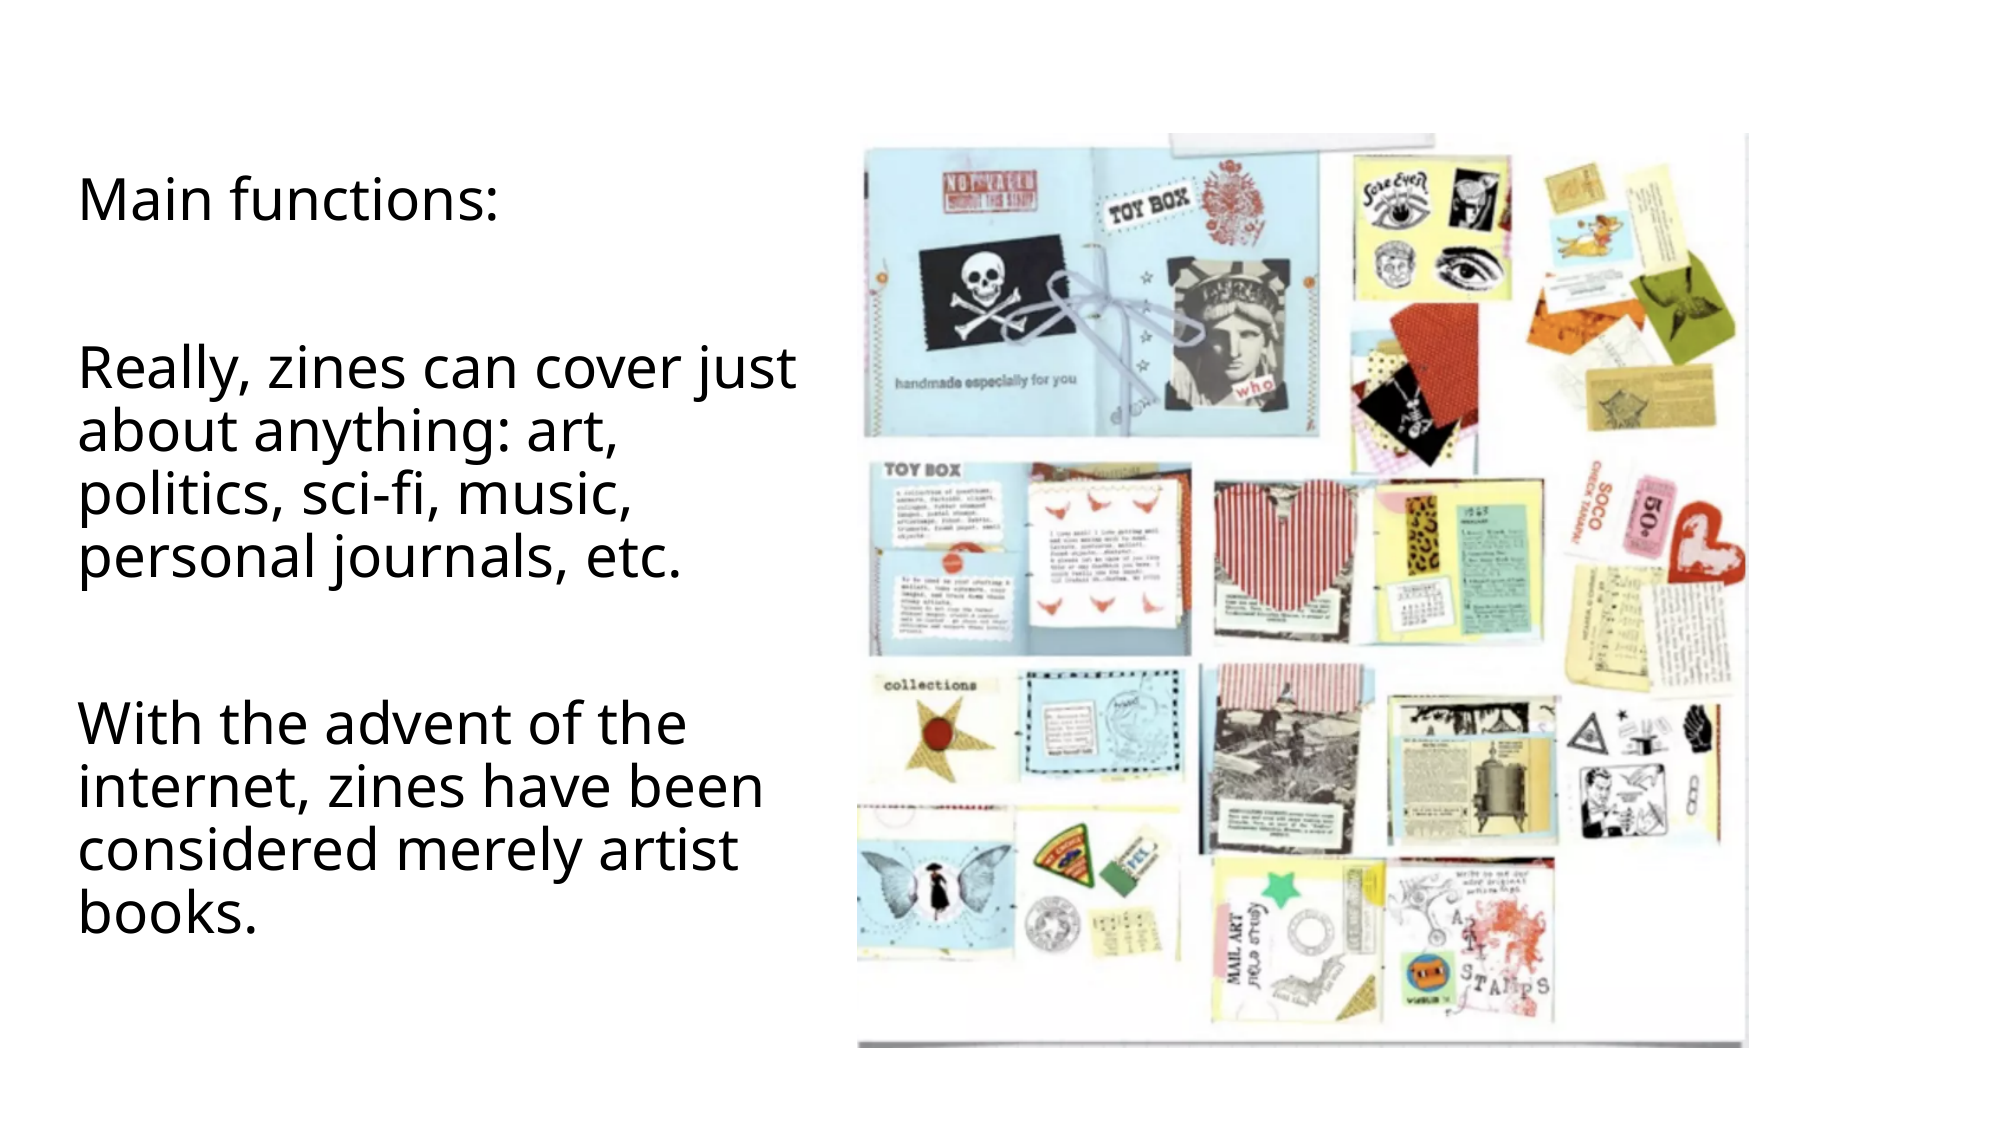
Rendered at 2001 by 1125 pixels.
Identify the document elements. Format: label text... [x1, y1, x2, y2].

text_box Main functions: Really, zines can cover just about anything: art, politics, sci-fi, music, personal journals, etc. With the advent of the internet, zines have been considered merely artist books. [62, 162, 856, 954]
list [856, 133, 1749, 1048]
